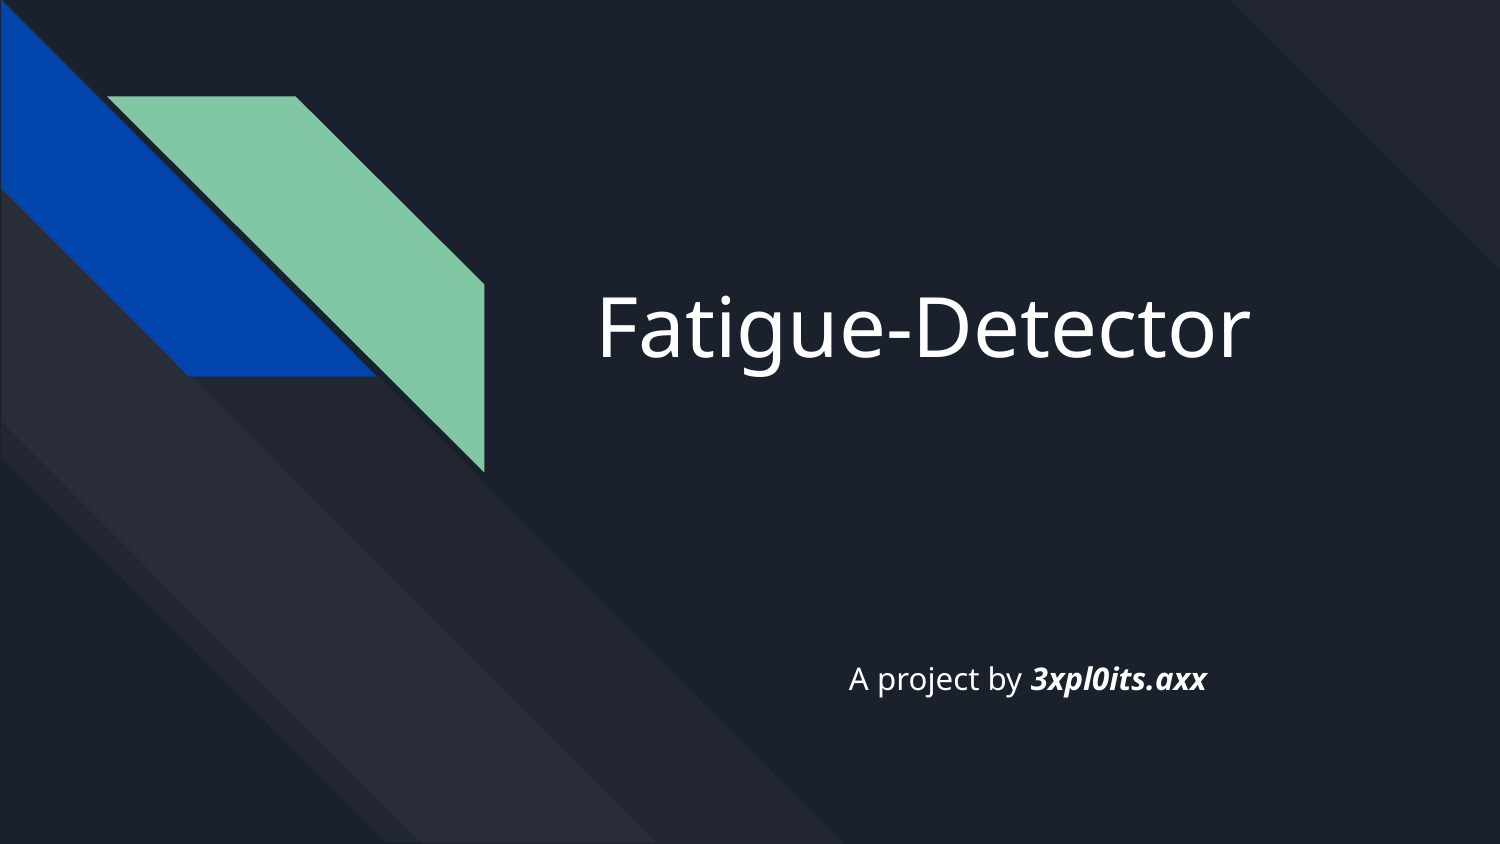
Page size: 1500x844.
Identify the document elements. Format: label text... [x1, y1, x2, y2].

subtitle A project by 3xpl0its.axx [833, 643, 1404, 727]
title Fatigue-Detector [580, 258, 1404, 518]
